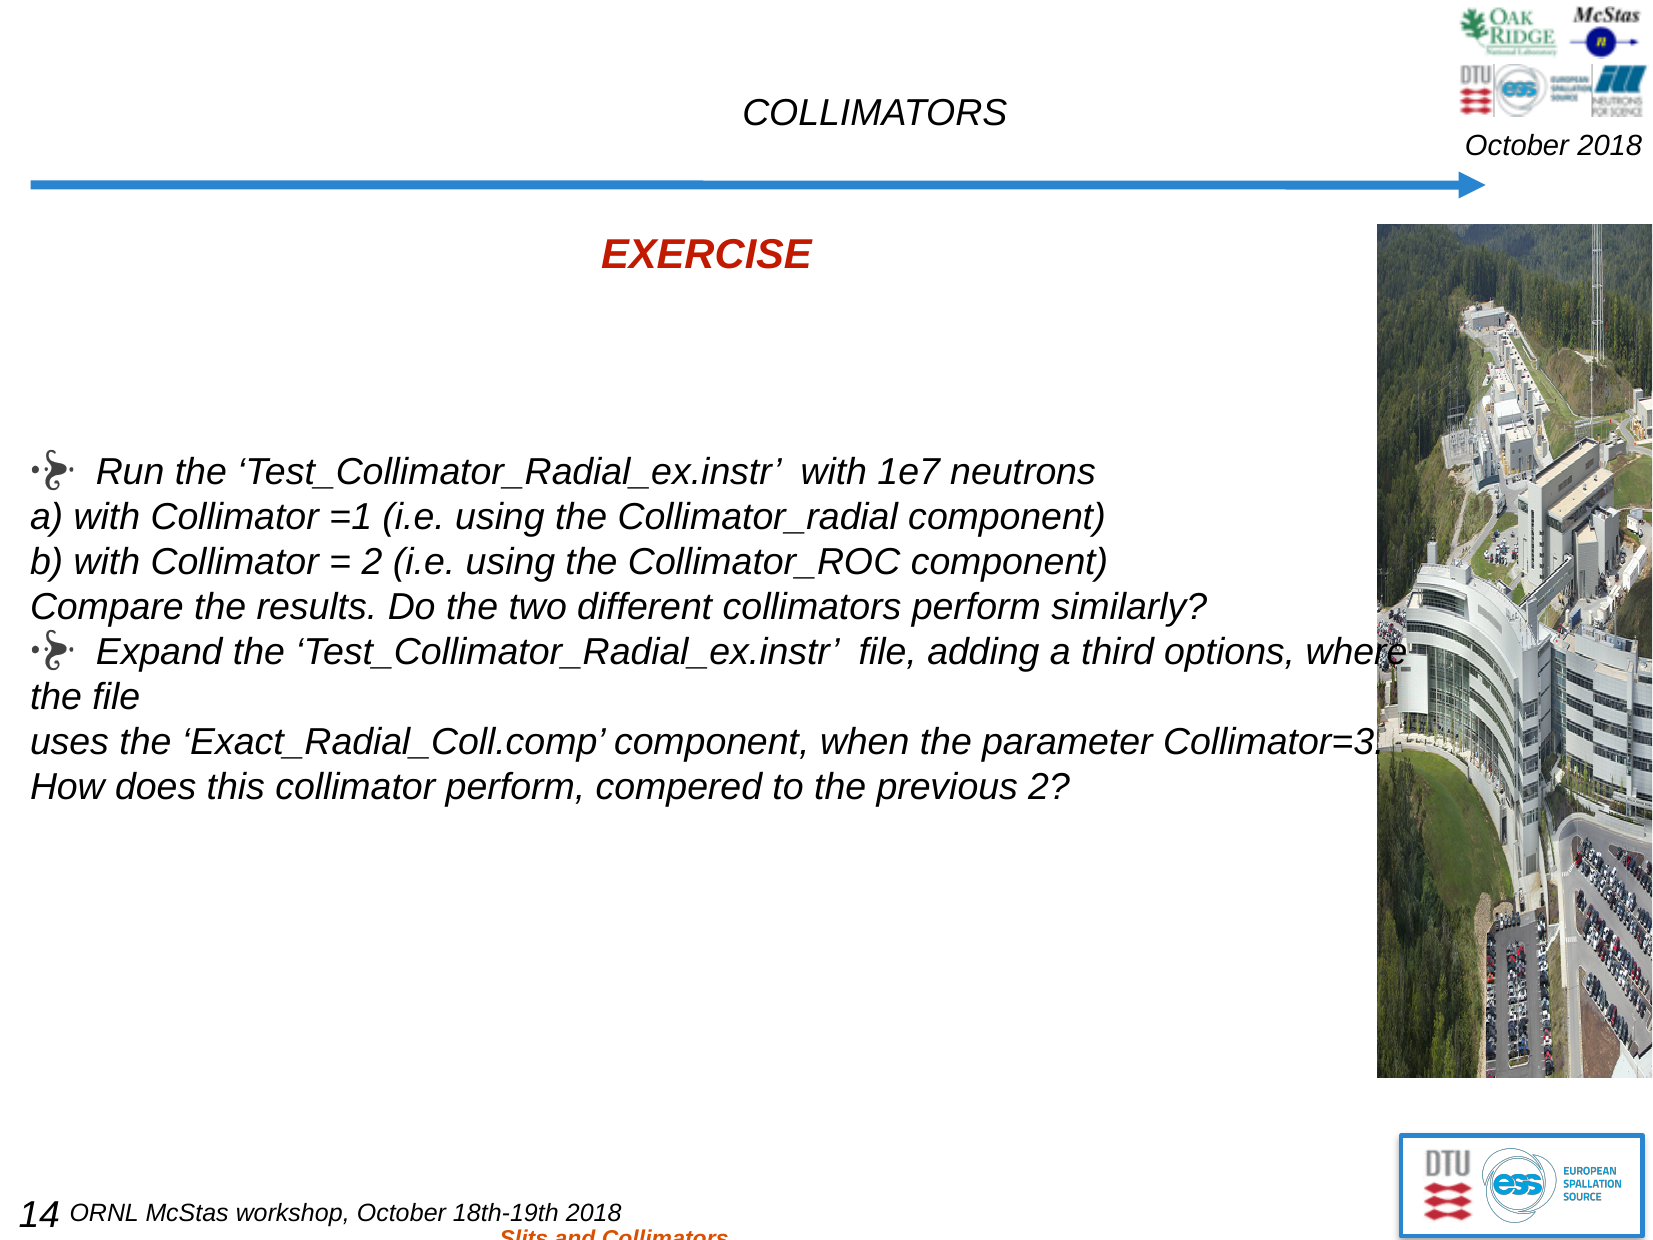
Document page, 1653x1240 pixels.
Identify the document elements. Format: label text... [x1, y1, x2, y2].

picture [1459, 64, 1649, 117]
text_box Run the ‘Test_Collimator_Radial_ex.instr’ with 1e7 neutrons a) with Collimator =1 (i.e. using the Collimator_radial component) b) with Collimator = 2 (i.e. using the Collimator_ROC component) Compare the results. Do the two different collimators perform similarly? Expand the ‘Test_Collimator_Radial_ex.instr’ file, adding a third options, where the file uses the ‘Exact_Radial_Coll.comp’ component, when the parameter Collimator=3. How does this collimator perform, compered to the previous 2? [22, 439, 1459, 815]
picture [1423, 1148, 1474, 1223]
slide_number 14 [10, 1182, 71, 1240]
picture [1377, 224, 1653, 1078]
picture [30, 447, 75, 493]
picture [1458, 6, 1650, 59]
text_box EXERCISE [593, 218, 820, 284]
text_box Slits and Collimators [492, 1215, 737, 1240]
picture [1482, 1148, 1621, 1223]
picture [30, 627, 75, 673]
text_box COLLIMATORS [734, 80, 1016, 140]
